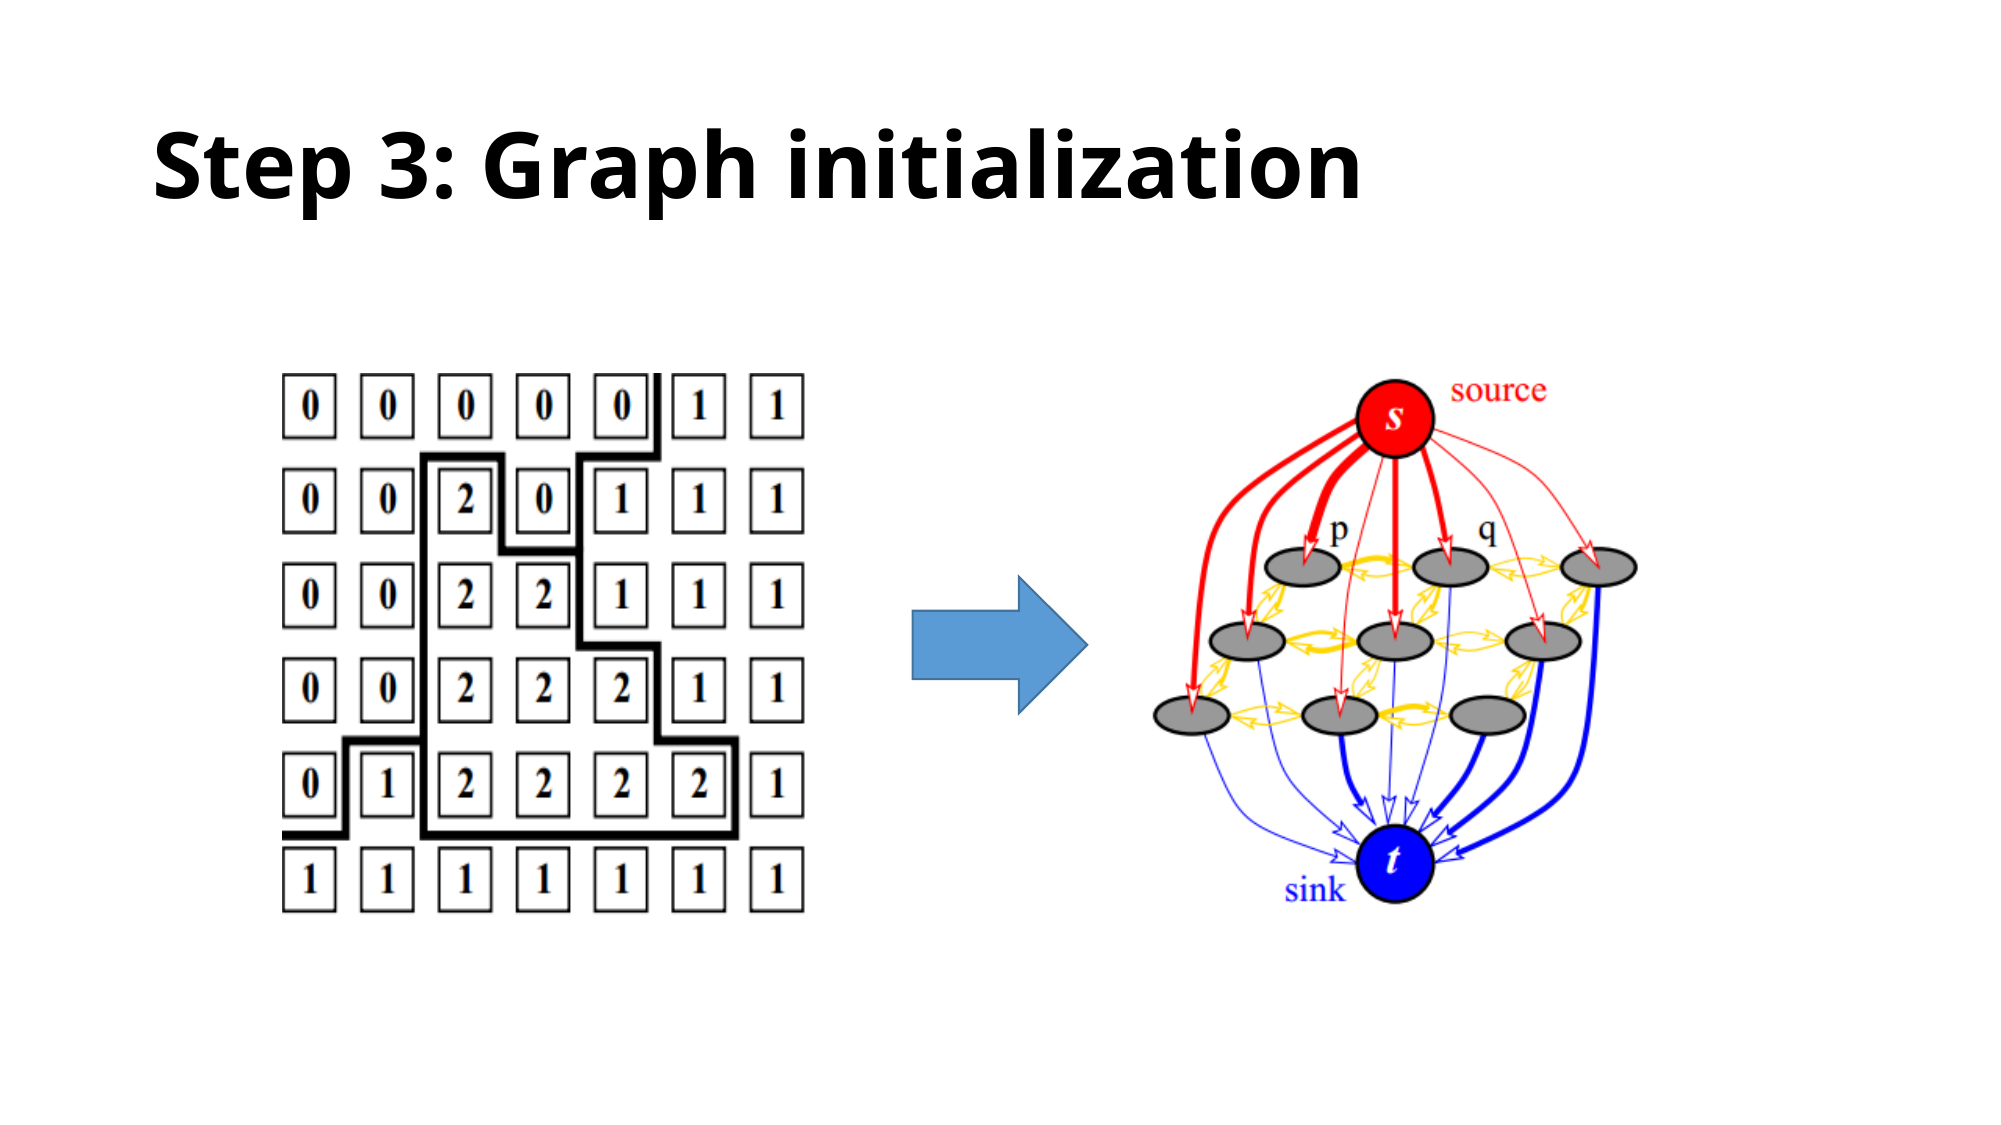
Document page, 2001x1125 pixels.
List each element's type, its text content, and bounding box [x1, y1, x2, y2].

picture [282, 373, 808, 917]
title Step 3: Graph initialization [137, 59, 1863, 278]
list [1111, 373, 1688, 917]
text_box [911, 574, 1089, 716]
